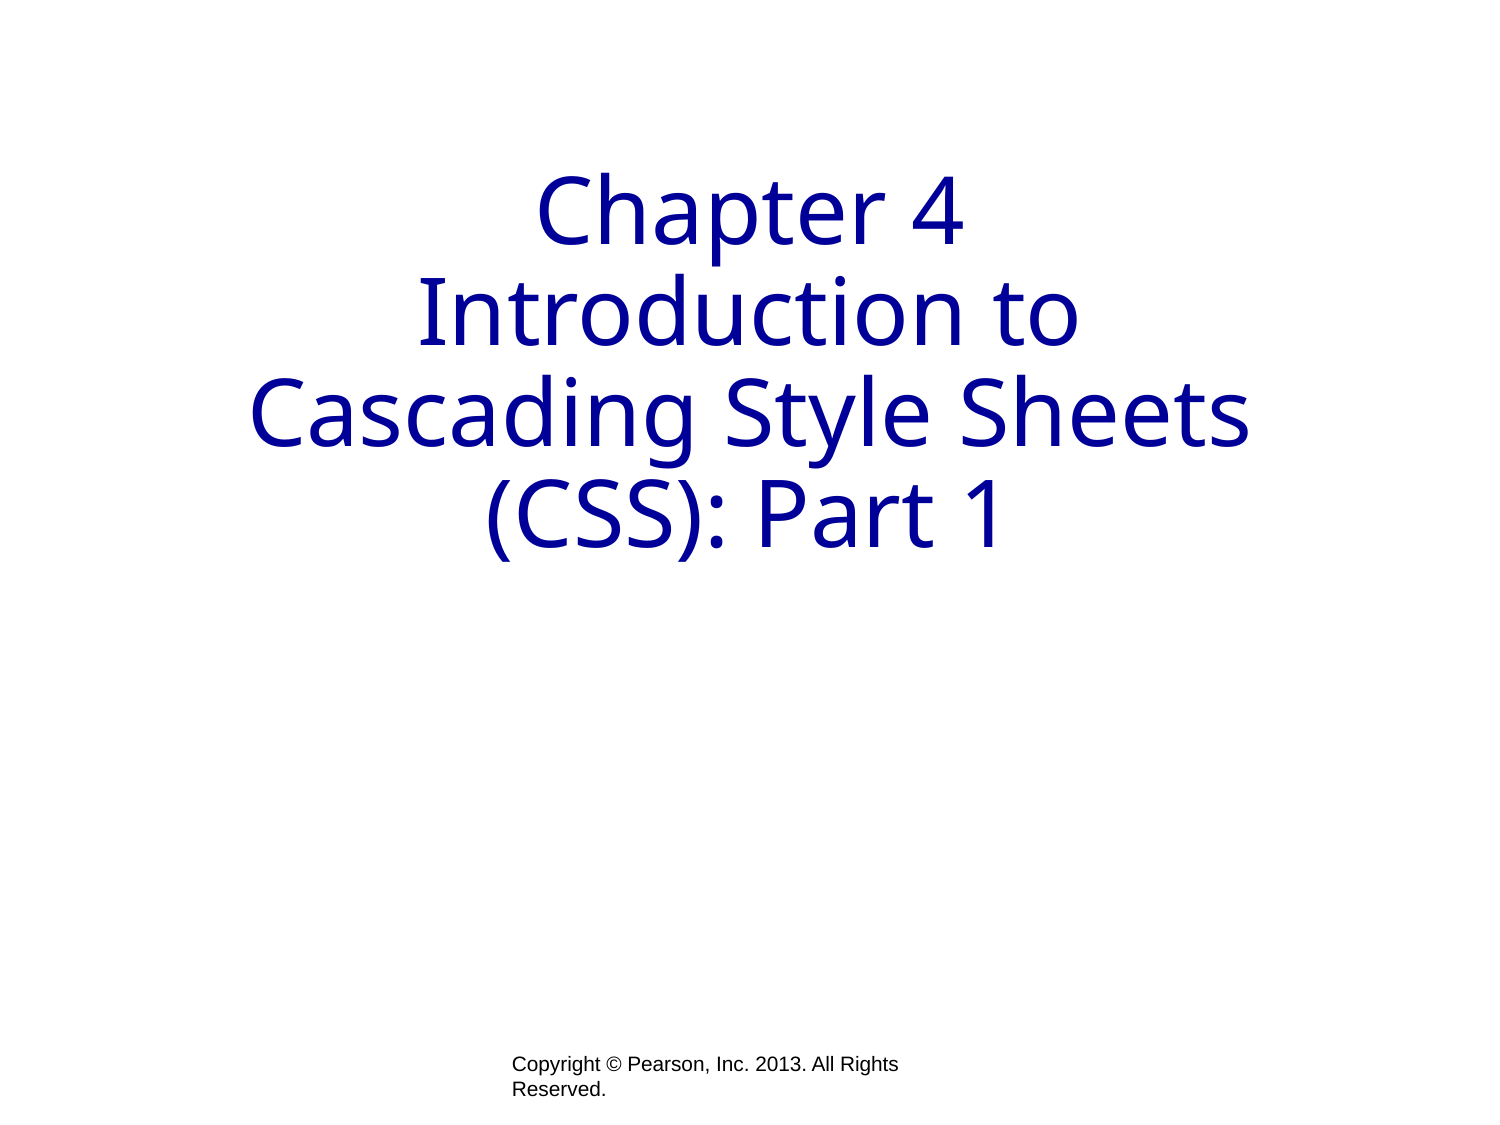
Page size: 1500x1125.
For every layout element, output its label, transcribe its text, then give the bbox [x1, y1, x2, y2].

title Chapter 4 Introduction to Cascading Style Sheets (CSS): Part 1 [187, 184, 1313, 576]
footer Copyright © Pearson, Inc. 2013. All Rights Reserved. [496, 1042, 1004, 1103]
